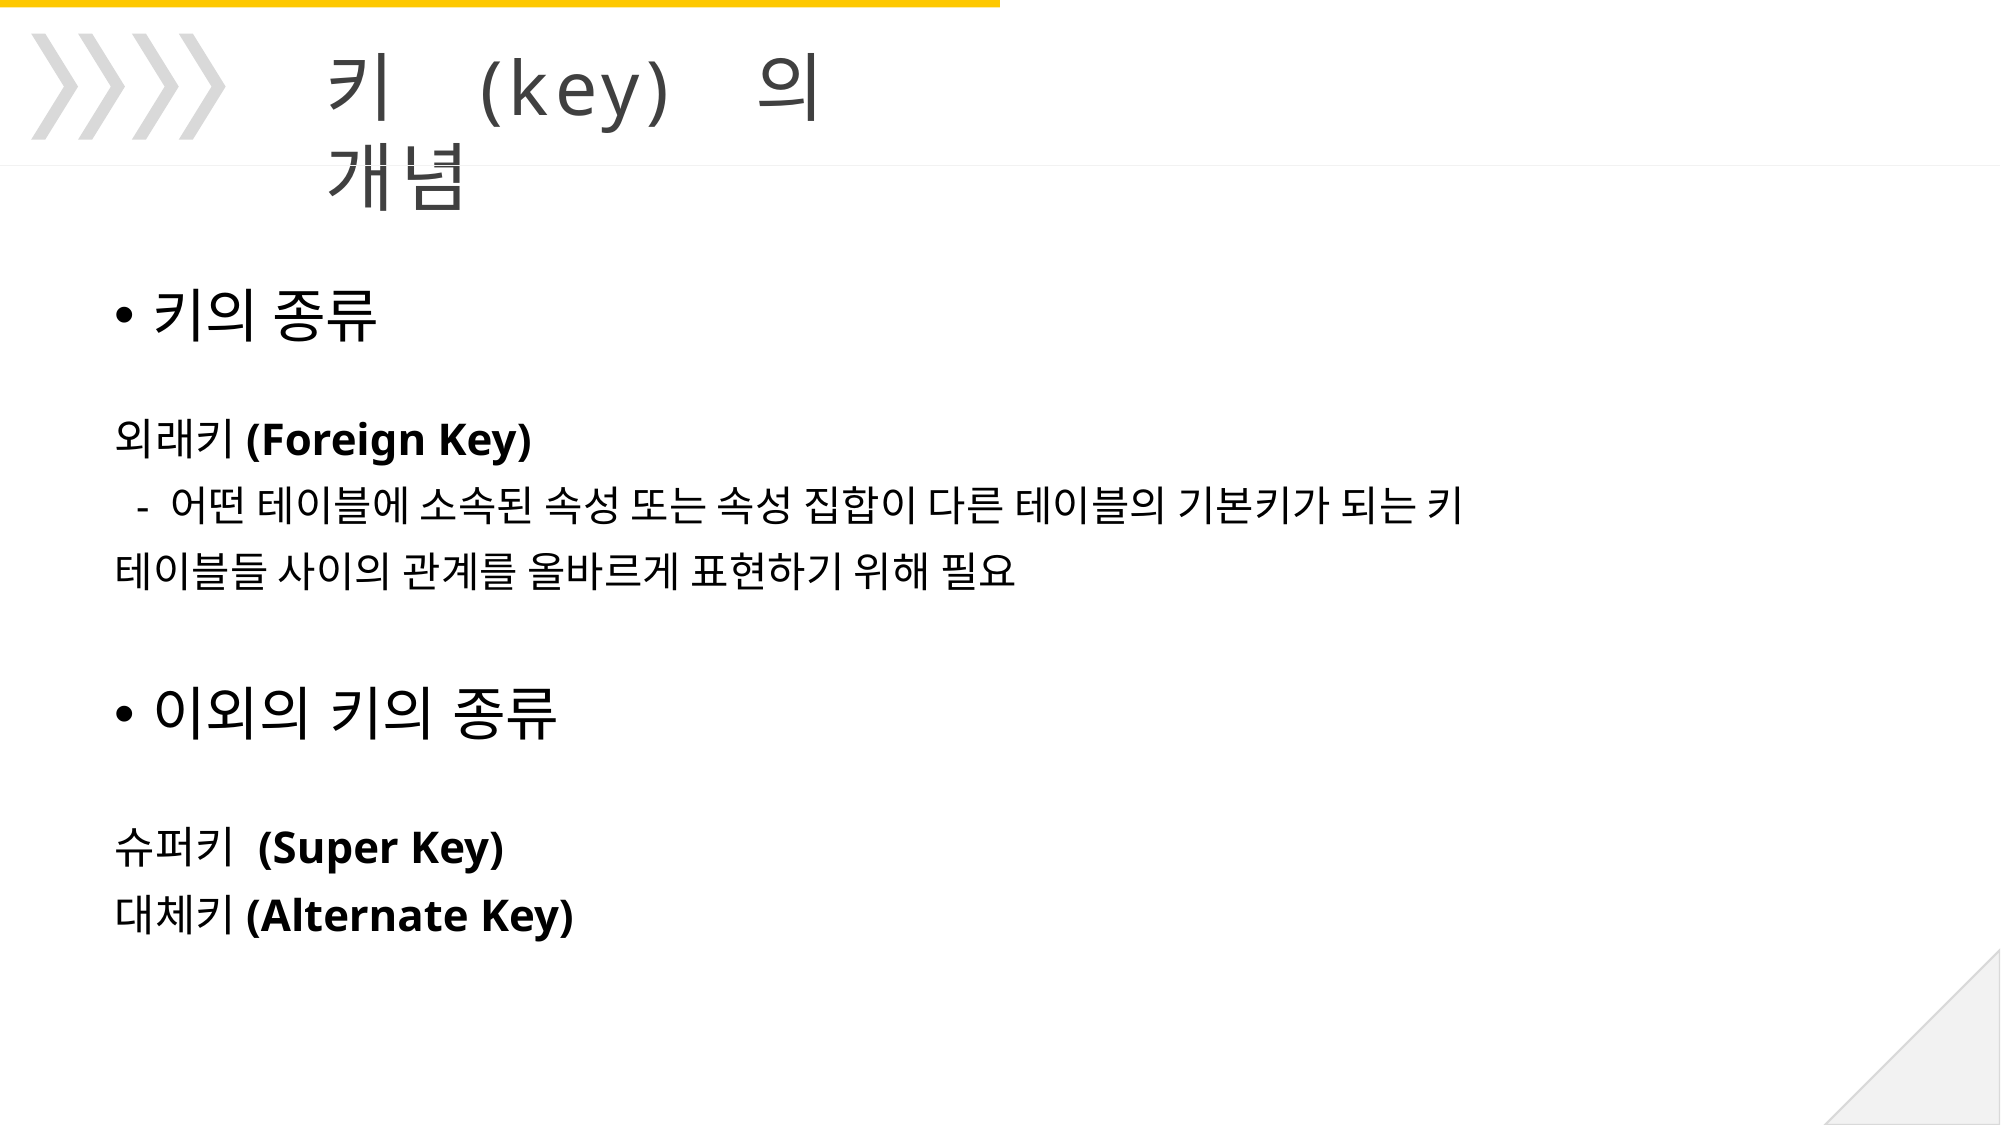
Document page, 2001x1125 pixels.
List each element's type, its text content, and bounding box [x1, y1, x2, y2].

text_box 키의 종류 외래키(Foreign Key) - 어떤 테이블에 소속된 속성 또는 속성 집합이 다른 테이블의 기본키가 되는 키 테이블들 사이의 관계를 올바르게 표현하기 위해 필요 이외의 키의 종류 슈퍼키 (Super Key) 대체키(Alternate Key) [99, 257, 1900, 1001]
text_box 키(key)의 개념 [310, 33, 846, 139]
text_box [31, 33, 125, 140]
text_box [131, 33, 226, 140]
text_box [0, 0, 1001, 8]
text_box [99, 262, 1901, 1006]
